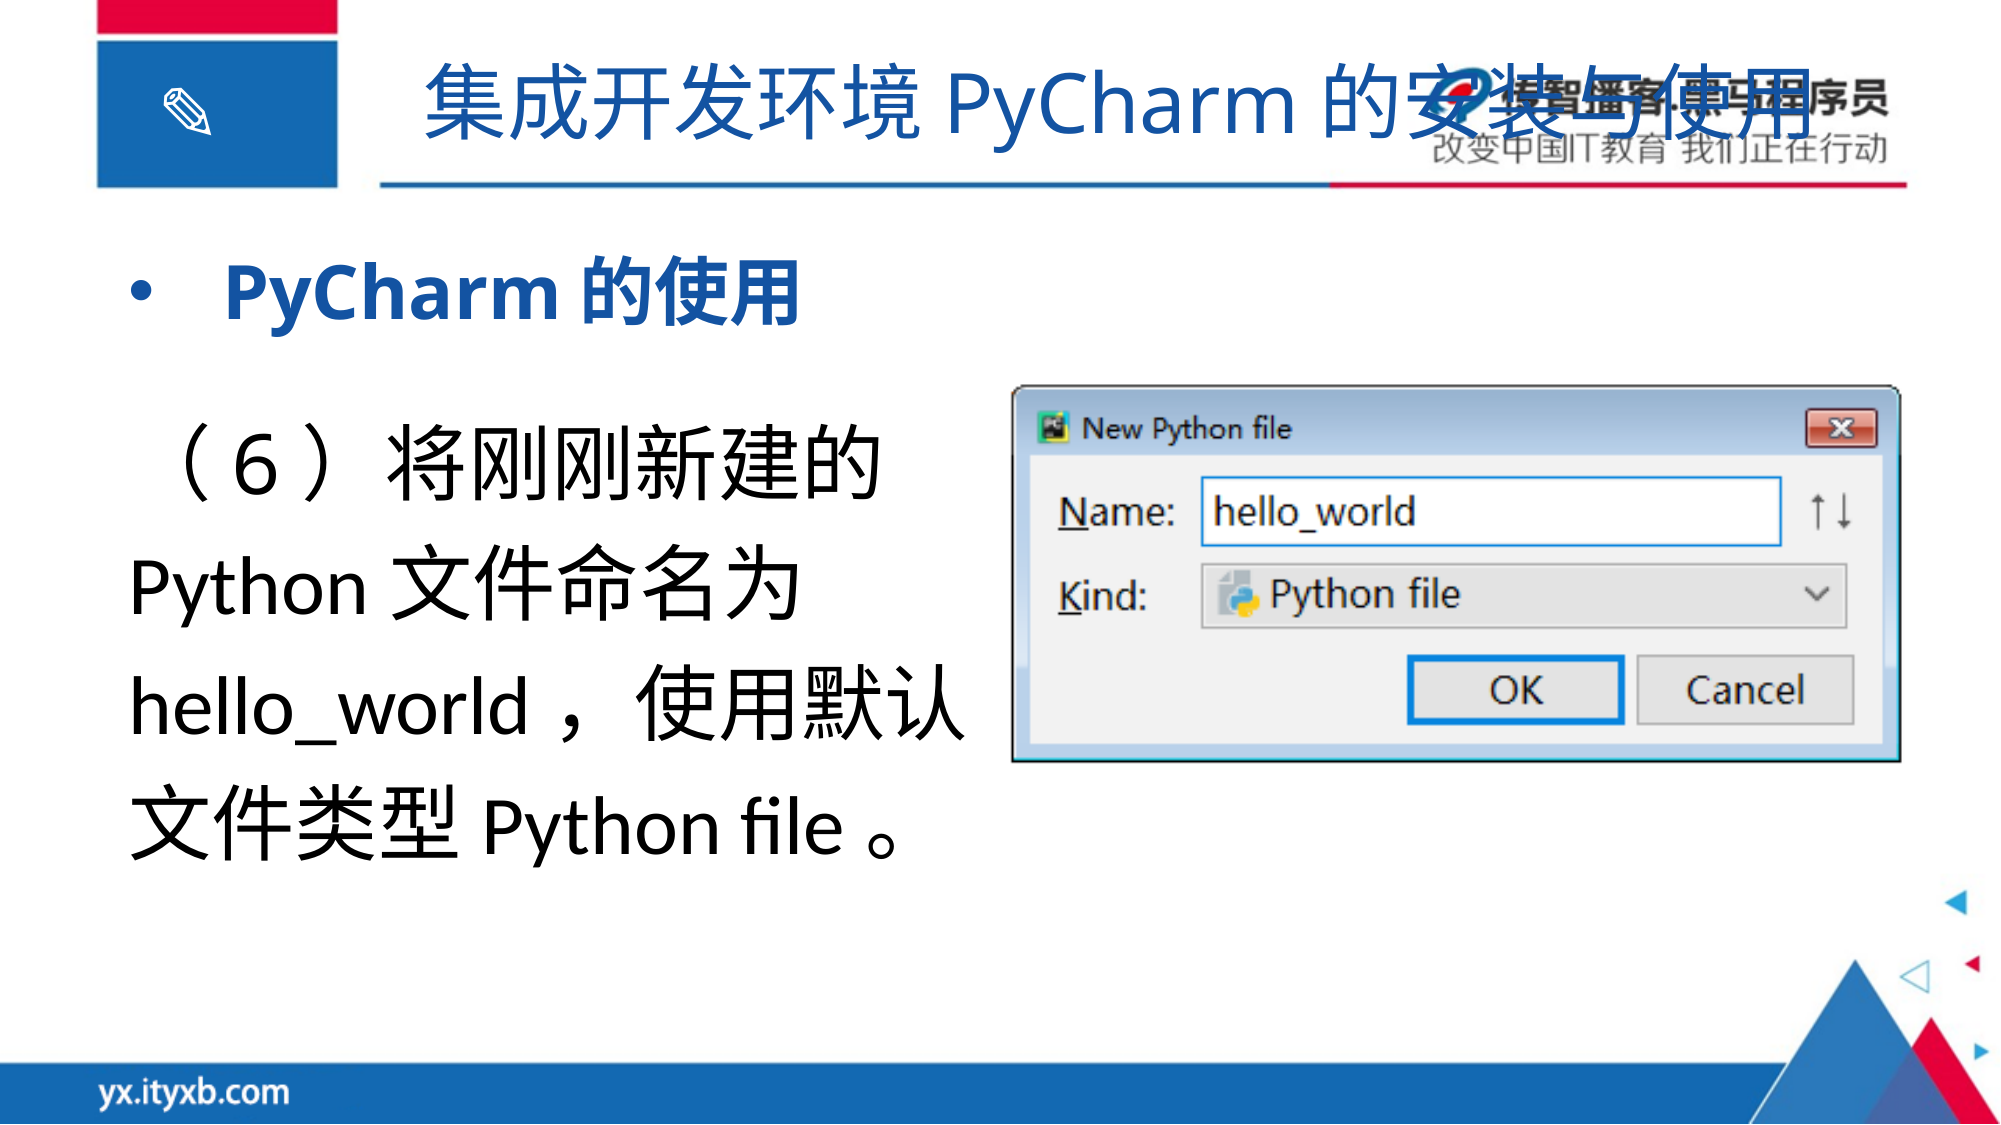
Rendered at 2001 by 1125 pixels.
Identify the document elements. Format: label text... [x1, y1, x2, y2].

text_box 集成开发环境PyCharm的安装与使用 [409, 43, 1845, 158]
picture [0, 0, 2000, 1124]
text_box （6）将刚刚新建的Python文件命名为hello_world，使用默认文件类型Python file。 [113, 383, 1006, 879]
text_box PyCharm的使用 [113, 237, 1313, 342]
